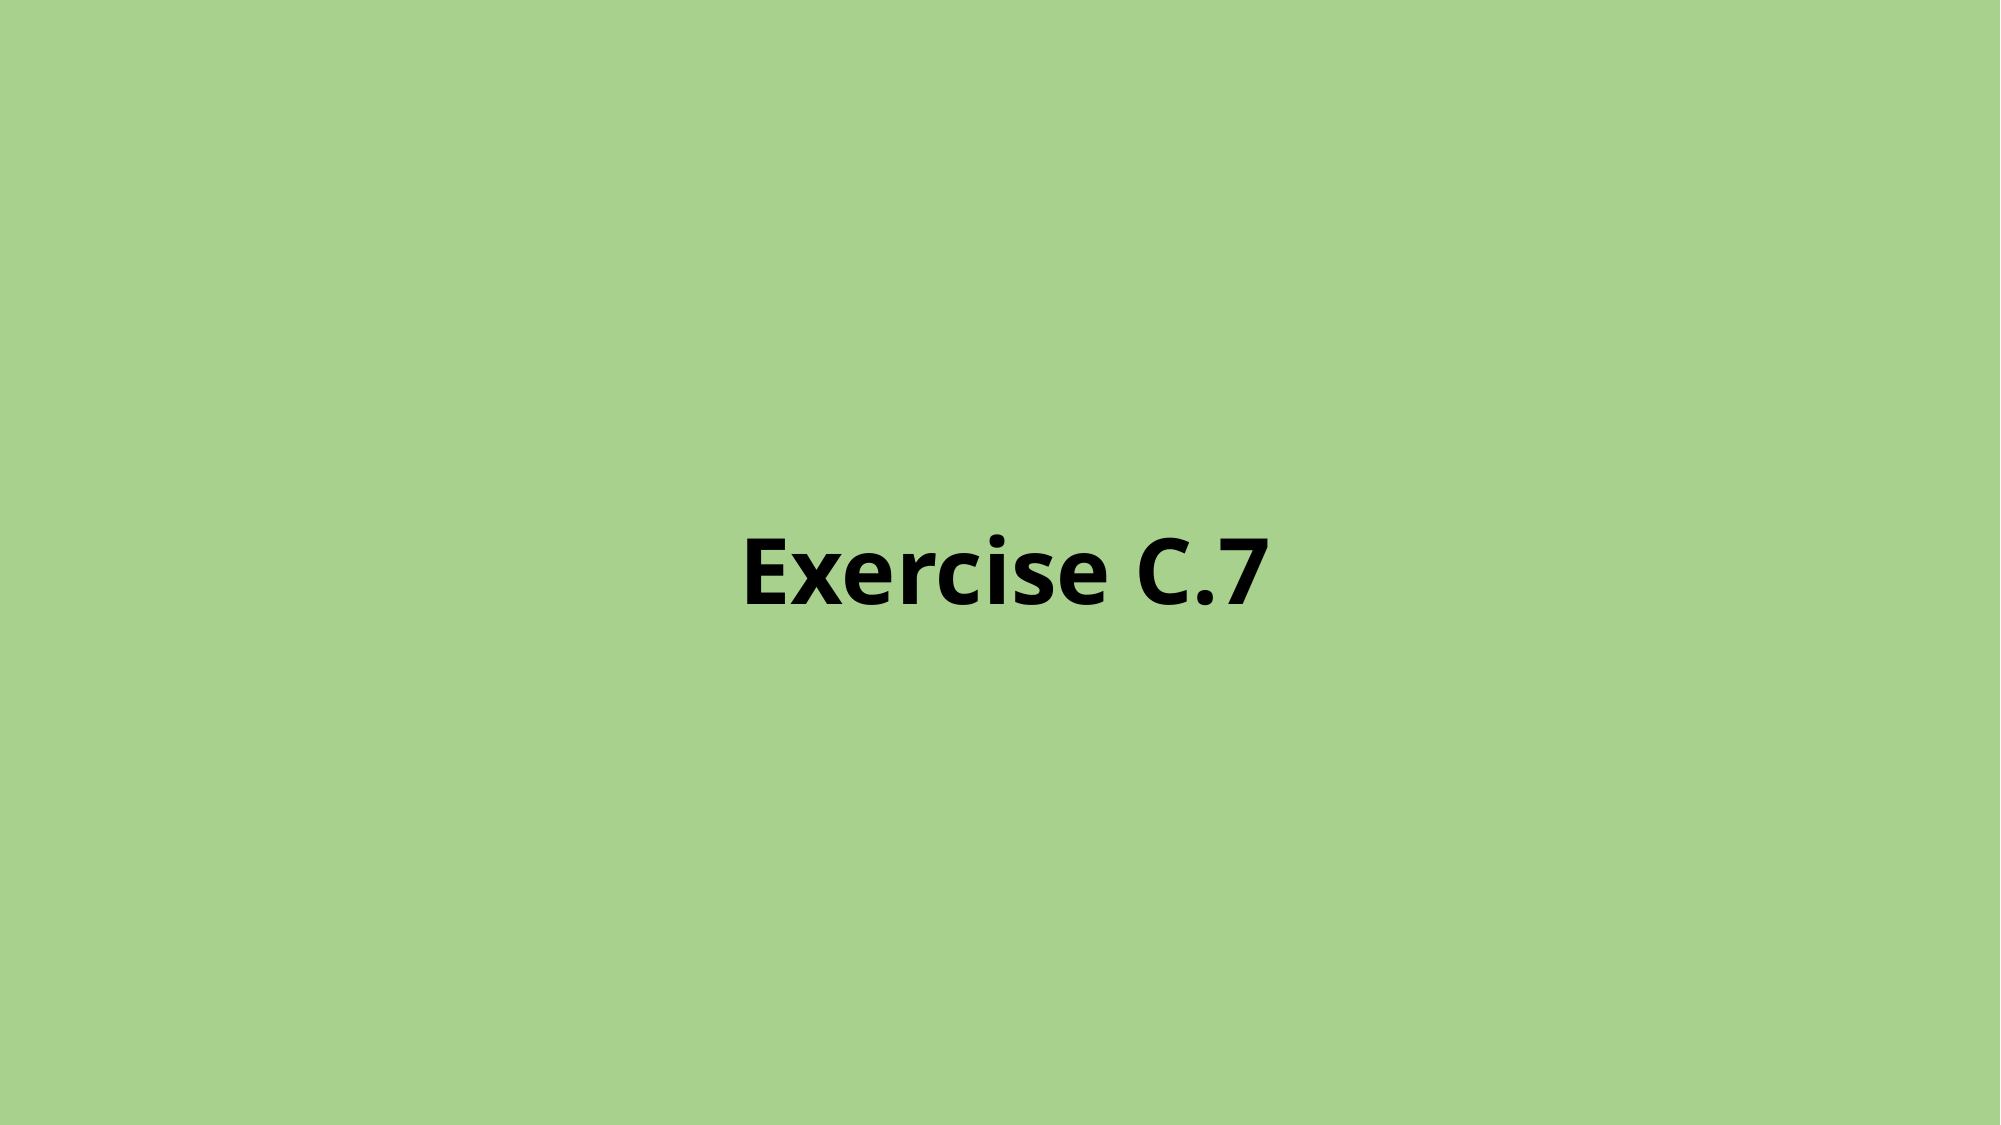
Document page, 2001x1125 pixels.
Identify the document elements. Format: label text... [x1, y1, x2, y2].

title Exercise C.7 [724, 466, 2000, 684]
